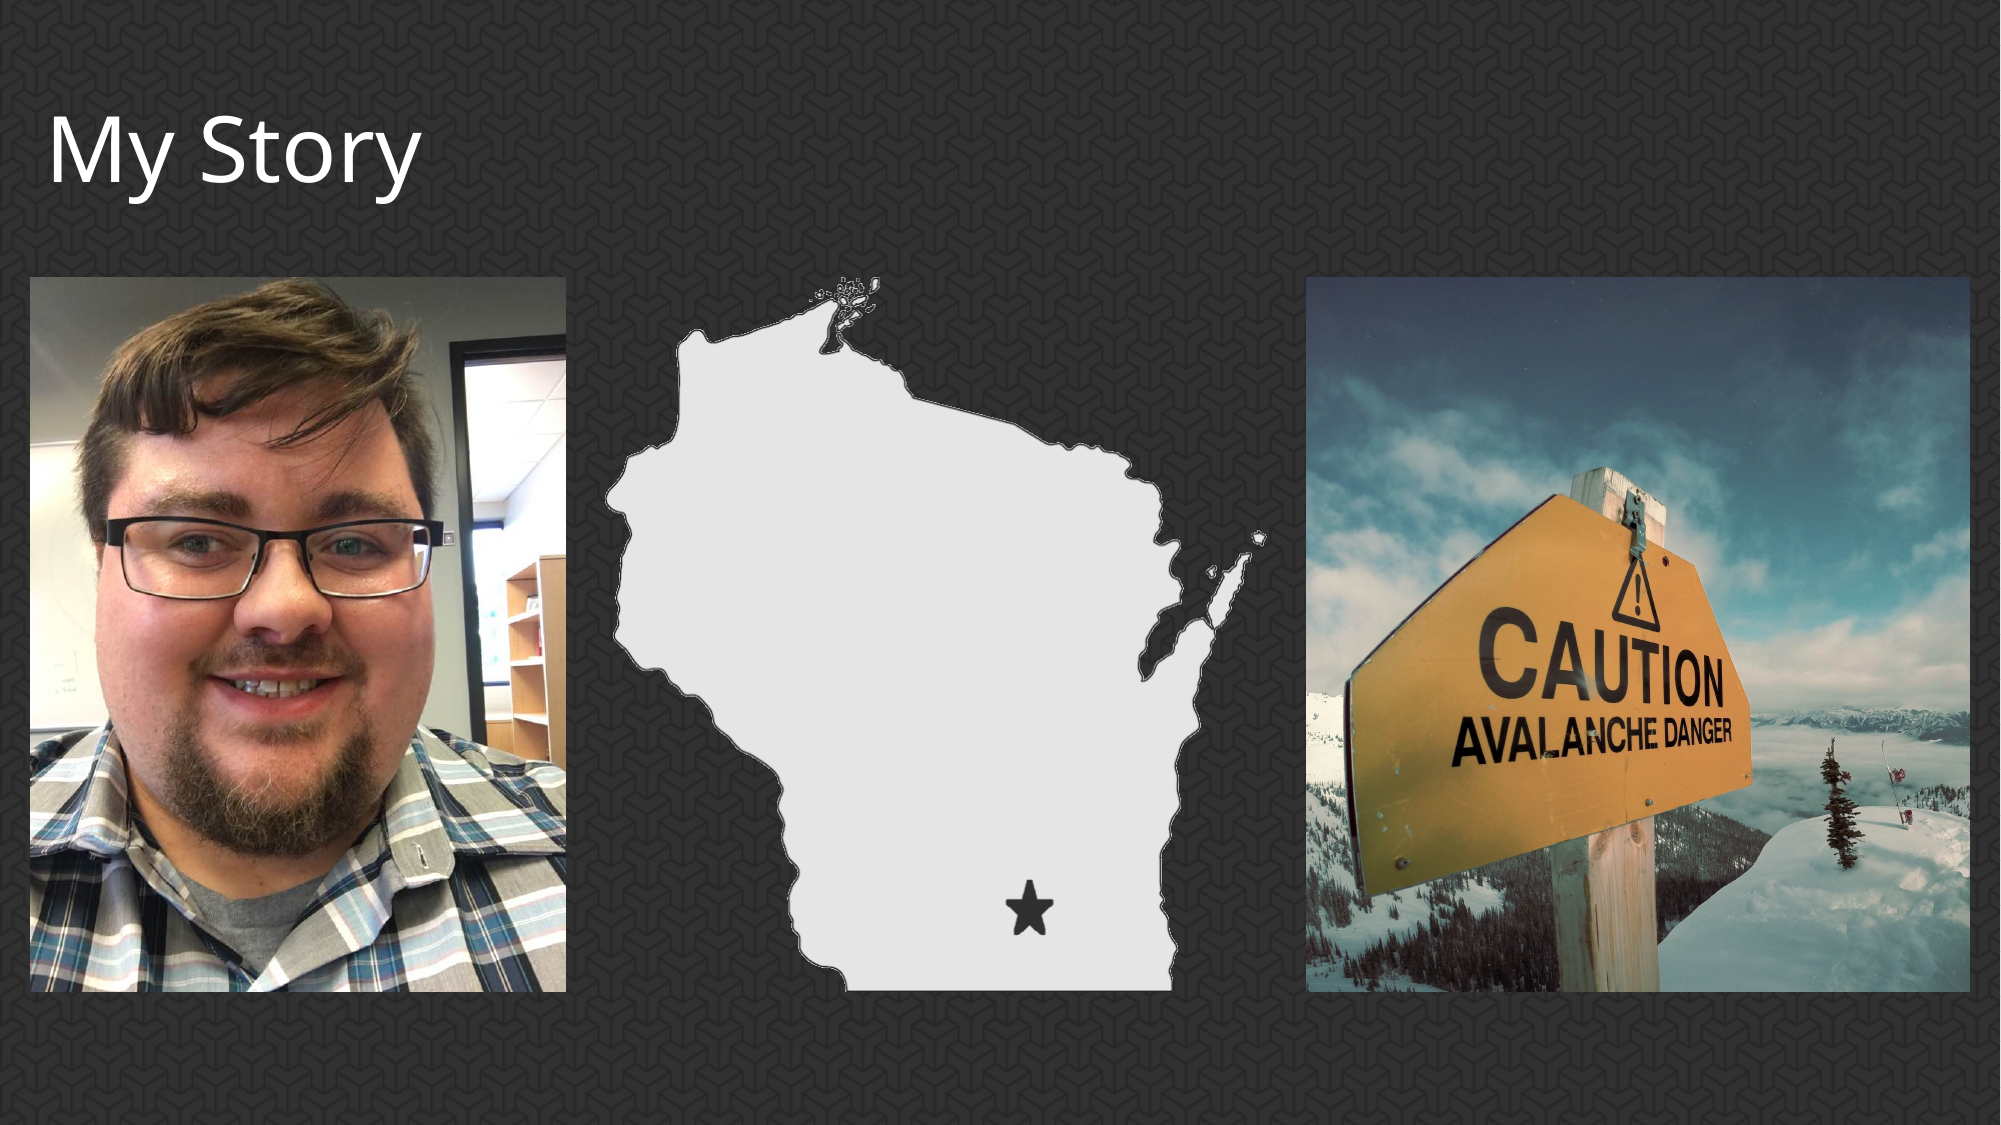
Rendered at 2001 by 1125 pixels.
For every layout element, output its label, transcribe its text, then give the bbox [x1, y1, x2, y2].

title My Story [30, 43, 1756, 262]
picture [0, 0, 2001, 1125]
